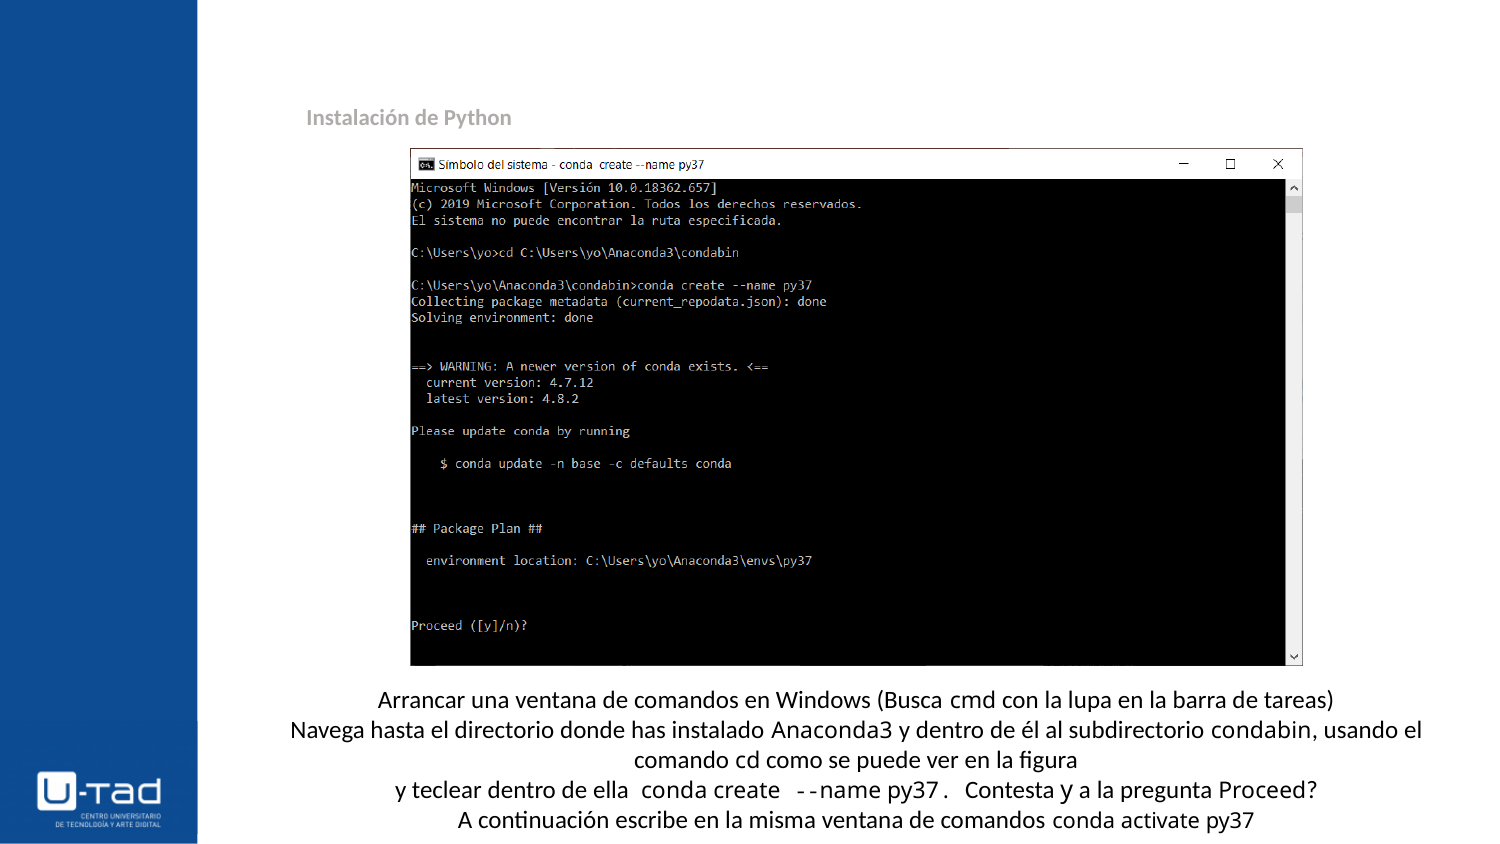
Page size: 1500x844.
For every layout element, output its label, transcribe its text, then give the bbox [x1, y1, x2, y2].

picture [0, 721, 198, 834]
title Instalación de Python [291, 37, 1500, 138]
text_box Arrancar una ventana de comandos en Windows (Busca cmd con la lupa en la barra de tareas) Navega hasta el directorio donde has instalado Anaconda3 y dentro de él al subdirectorio condabin, usando el comando cd como se puede ver en la figura y teclear dentro de ella conda create --name py37. Contesta y a la pregunta Proceed? A continuación escribe en la misma ventana de comandos conda activate py37 [249, 676, 1464, 844]
picture [410, 148, 1303, 666]
